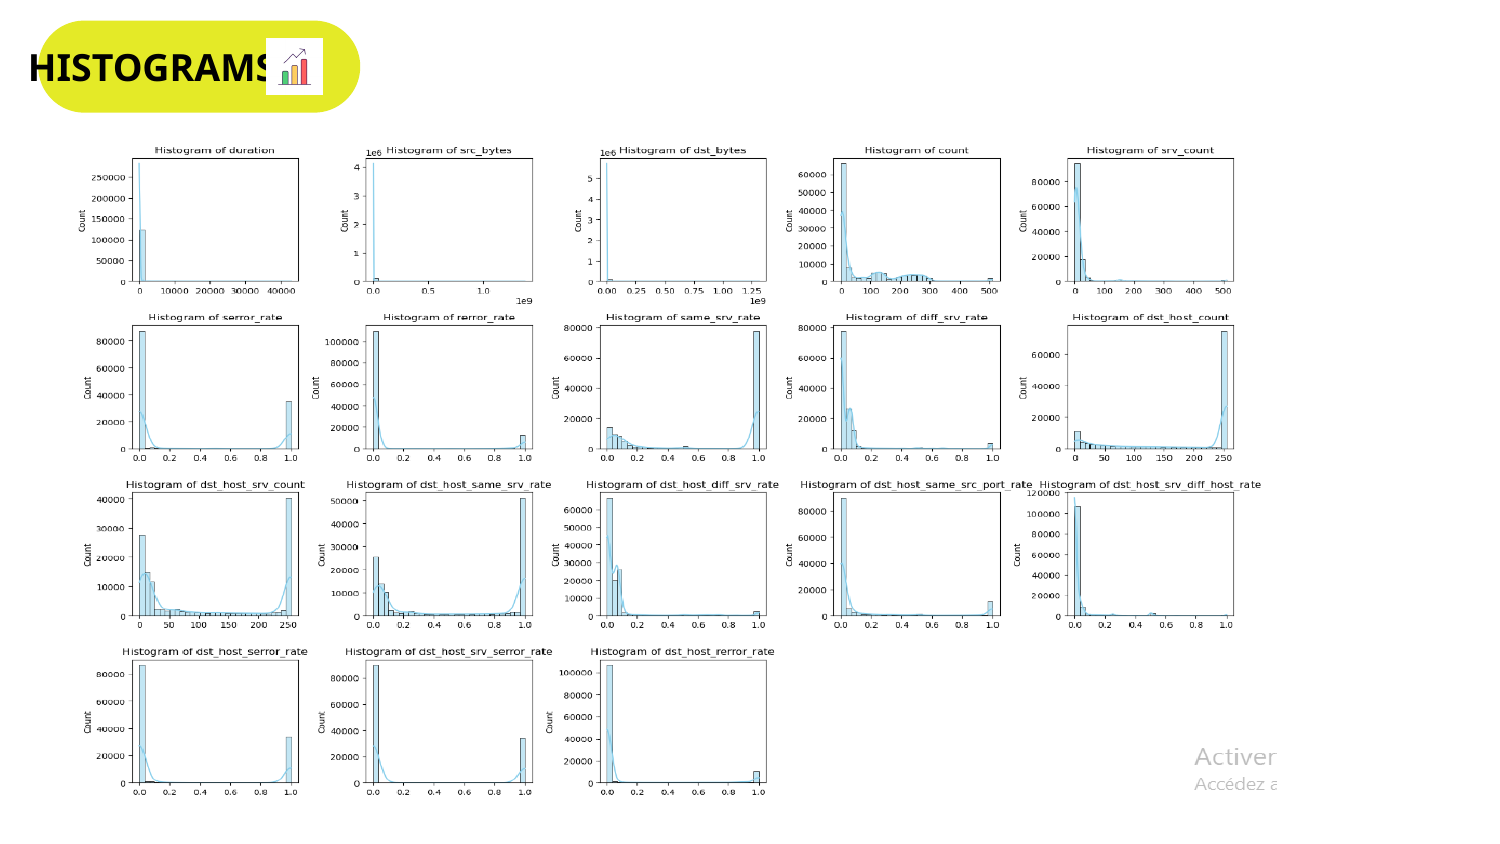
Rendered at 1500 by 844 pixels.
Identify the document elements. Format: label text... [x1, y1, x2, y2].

picture [265, 38, 323, 95]
text_box [323, 21, 361, 112]
text_box HISTOGRAMS [0, 20, 323, 113]
picture [24, 136, 1277, 819]
